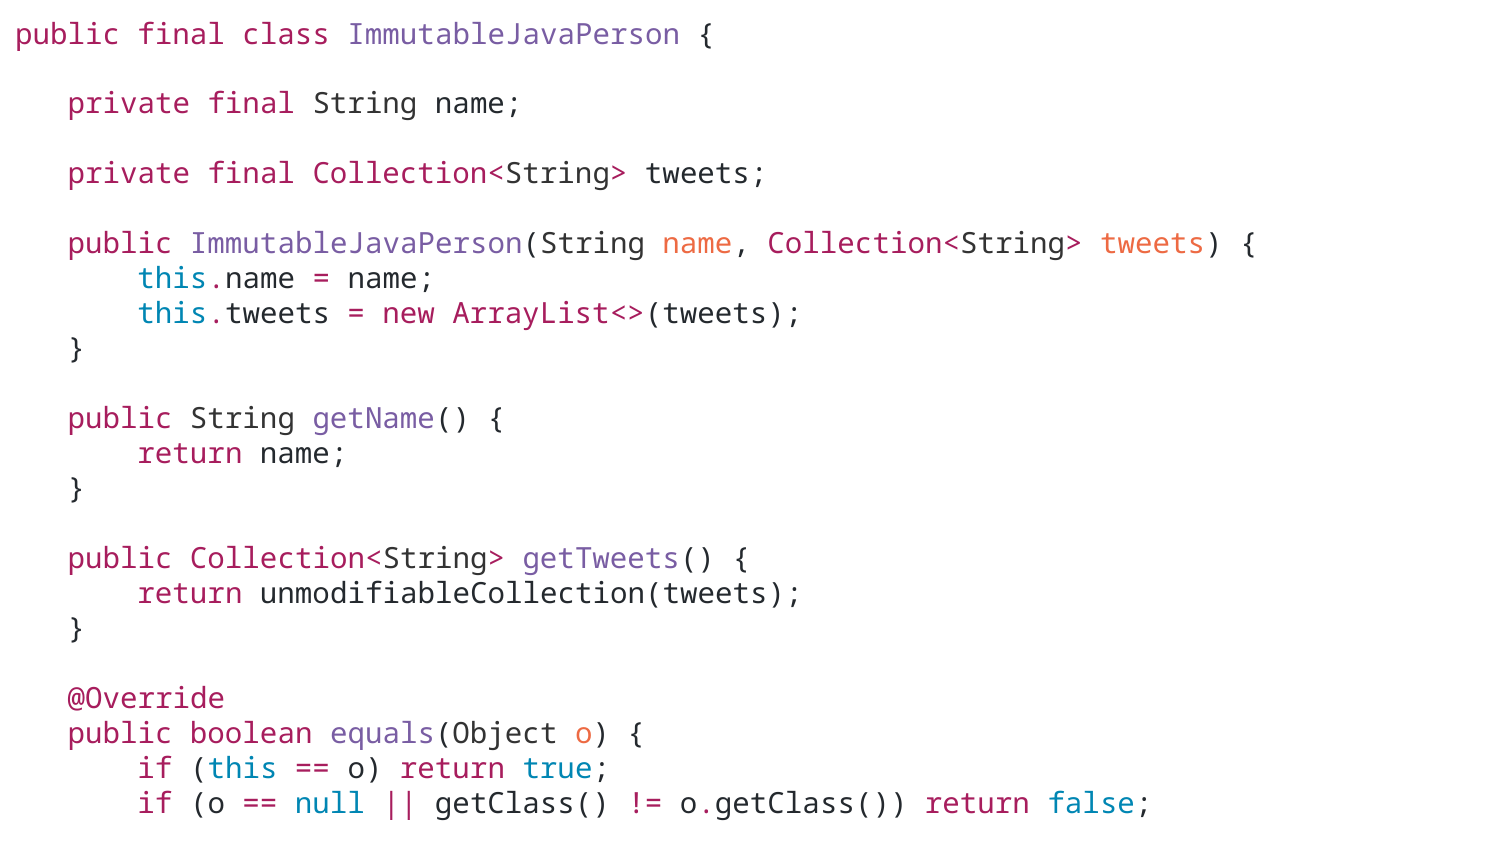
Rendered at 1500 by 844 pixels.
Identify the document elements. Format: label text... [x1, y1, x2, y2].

text_box public final class ImmutableJavaPerson { private final String name; private final Collection<String> tweets; public ImmutableJavaPerson(String name, Collection<String> tweets) { this.name = name; this.tweets = new ArrayList<>(tweets); } public String getName() { return name; } public Collection<String> getTweets() { return unmodifiableCollection(tweets); } @Override public boolean equals(Object o) { if (this == o) return true; if (o == null || getClass() != o.getClass()) return false; ImmutableJavaPerson that = (ImmutableJavaPerson) o; if (name != null ? !name.equals(that.name) : that.name != null) return false; return tweets != null ? tweets.equals(that.tweets) : that.tweets == null; } @Override public int hashCode() { int result = name != null ? name.hashCode() : 0; result = 31 * result + (tweets != null ? tweets.hashCode() : 0); return result; } } [0, 0, 1494, 844]
